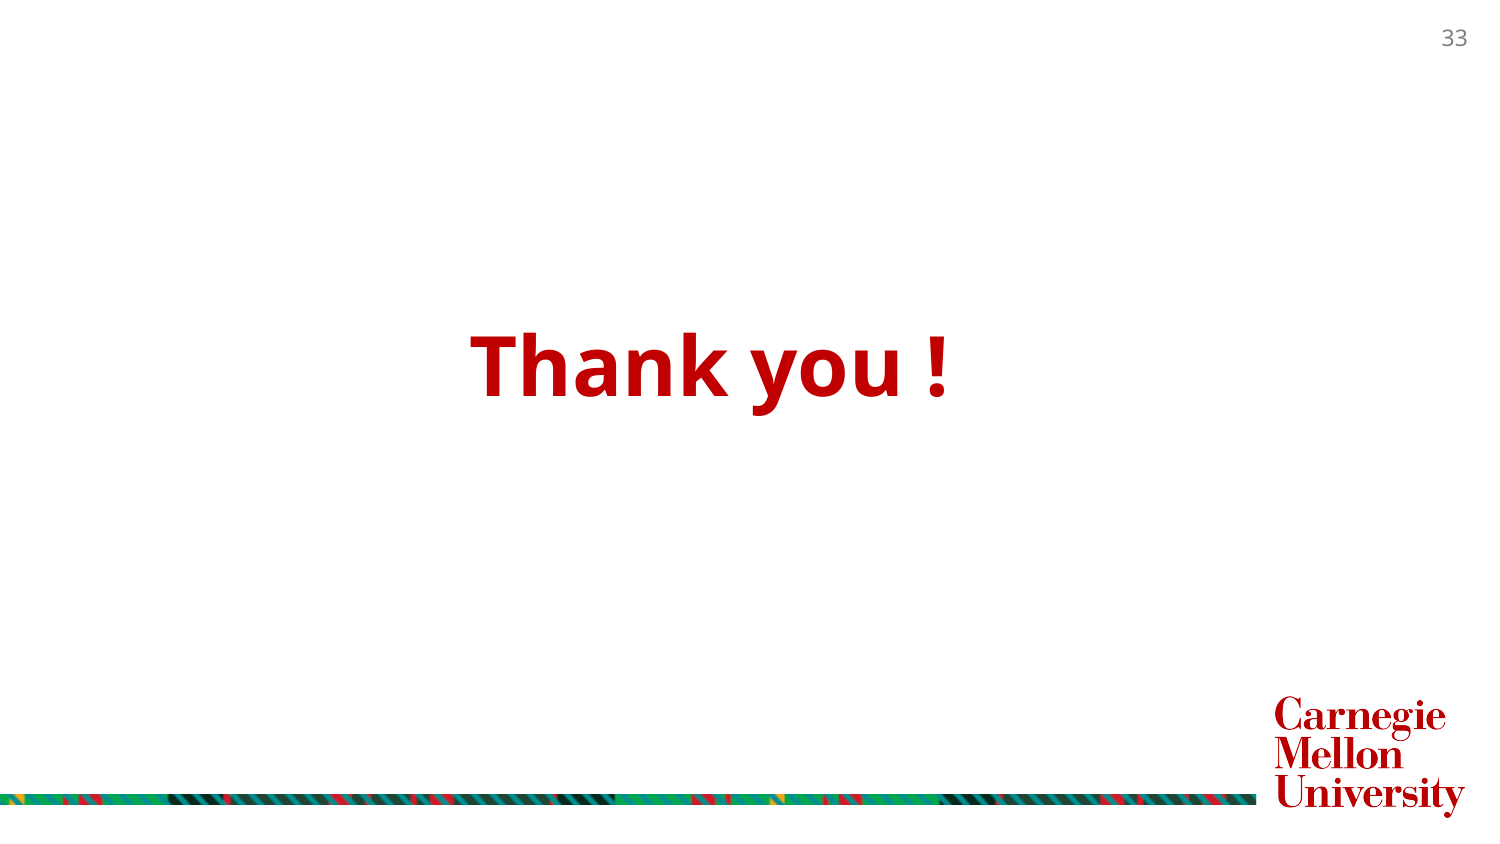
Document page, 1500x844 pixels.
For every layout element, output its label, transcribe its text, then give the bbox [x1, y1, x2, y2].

picture [0, 794, 1257, 805]
text_box Thank you ! [225, 305, 1194, 421]
picture [1275, 696, 1465, 818]
